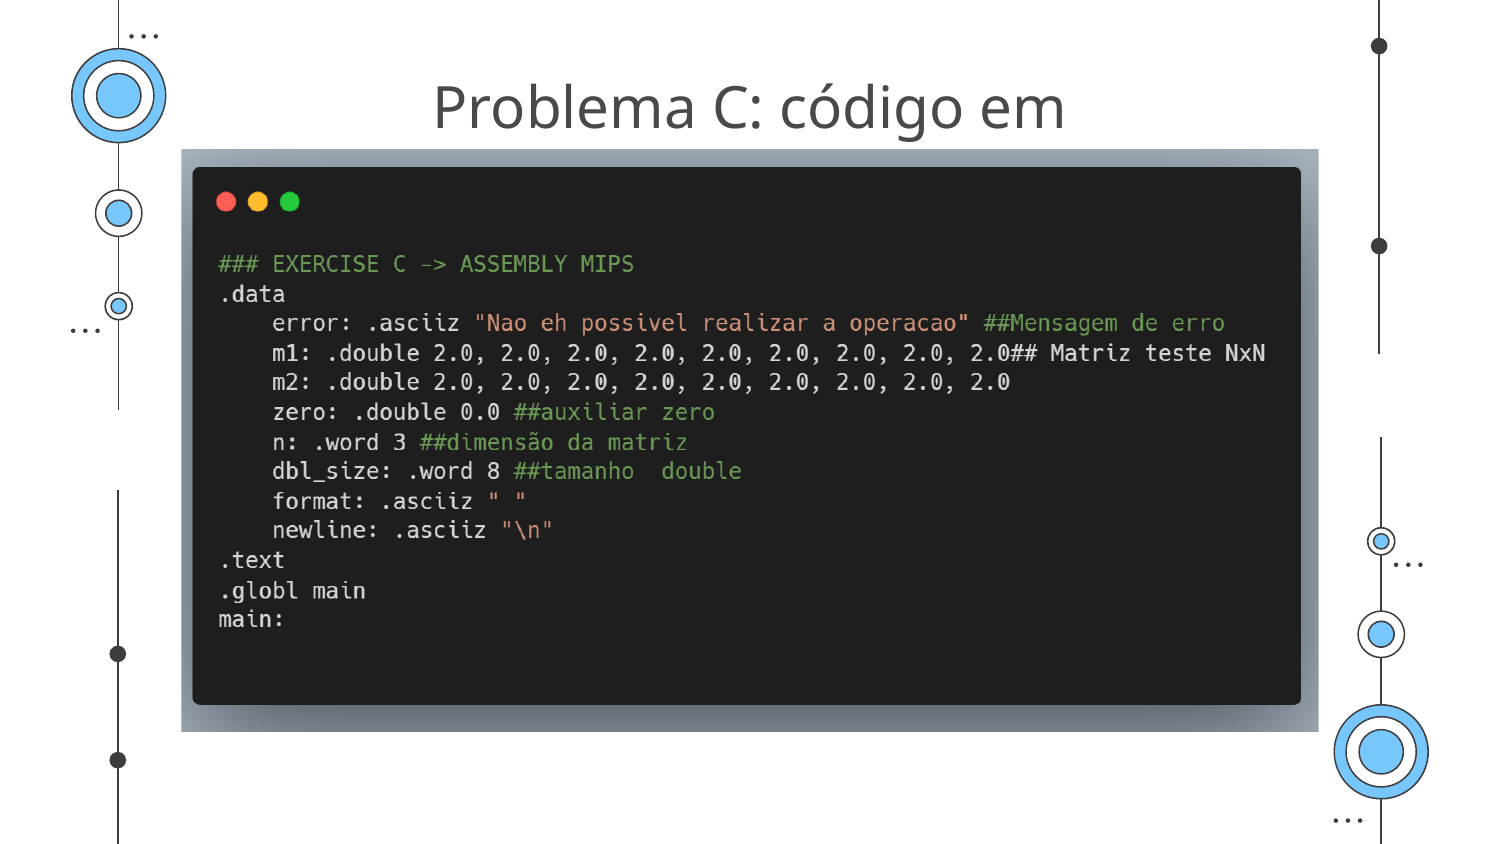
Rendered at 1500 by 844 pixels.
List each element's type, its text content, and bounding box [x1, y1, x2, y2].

title Problema C: código em Assembly MIPS [299, 55, 1201, 147]
picture [181, 149, 1319, 732]
